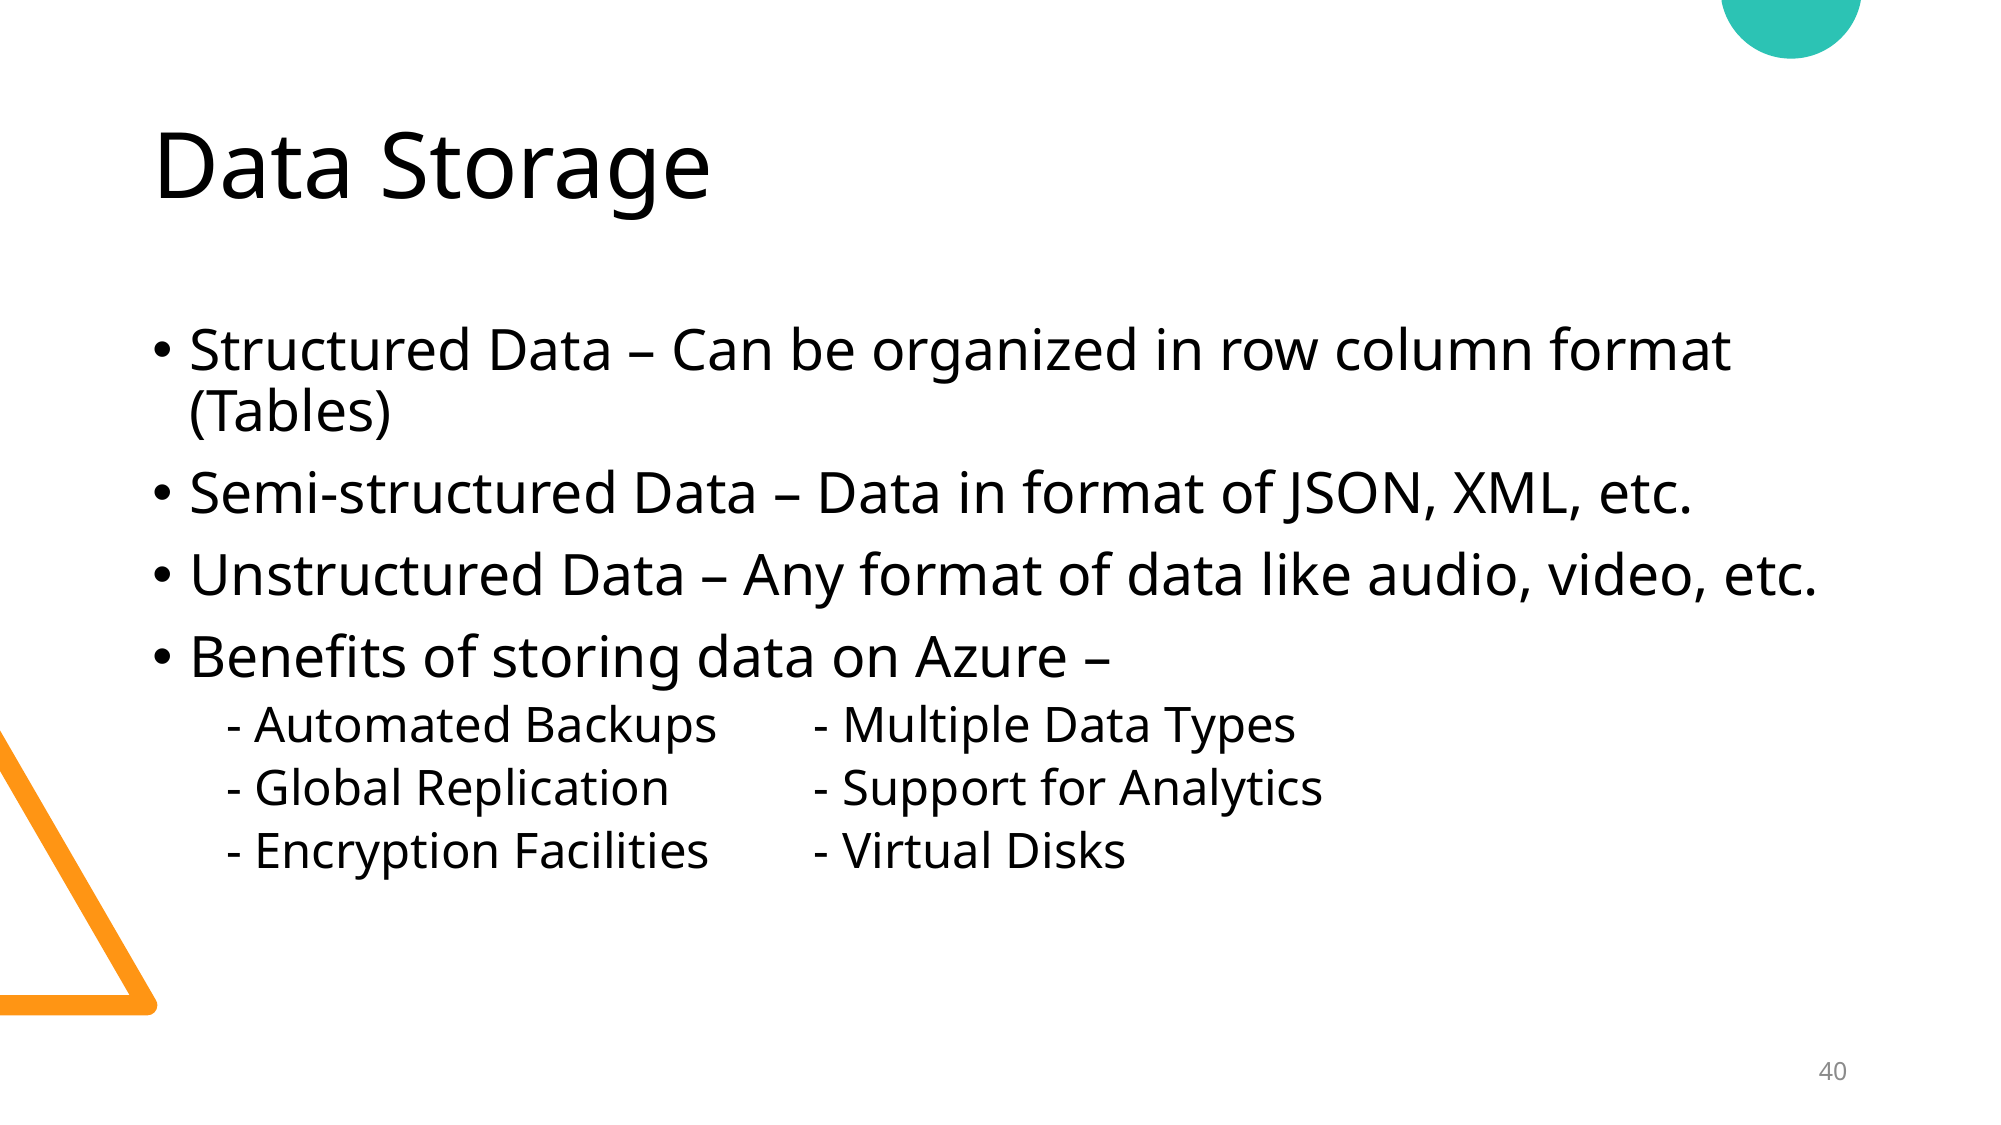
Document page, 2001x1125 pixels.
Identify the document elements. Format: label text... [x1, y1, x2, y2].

list Structured Data – Can be organized in row column format (Tables) Semi-structured Data – Data in format of JSON, XML, etc. Unstructured Data – Any format of data like audio, video, etc. Benefits of storing data on Azure – - Automated Backups - Multiple Data Types - Global Replication - Support for Analytics - Encryption Facilities - Virtual Disks [137, 313, 1863, 947]
slide_number 40 [1412, 1042, 1863, 1103]
title Data Storage [137, 59, 1863, 278]
